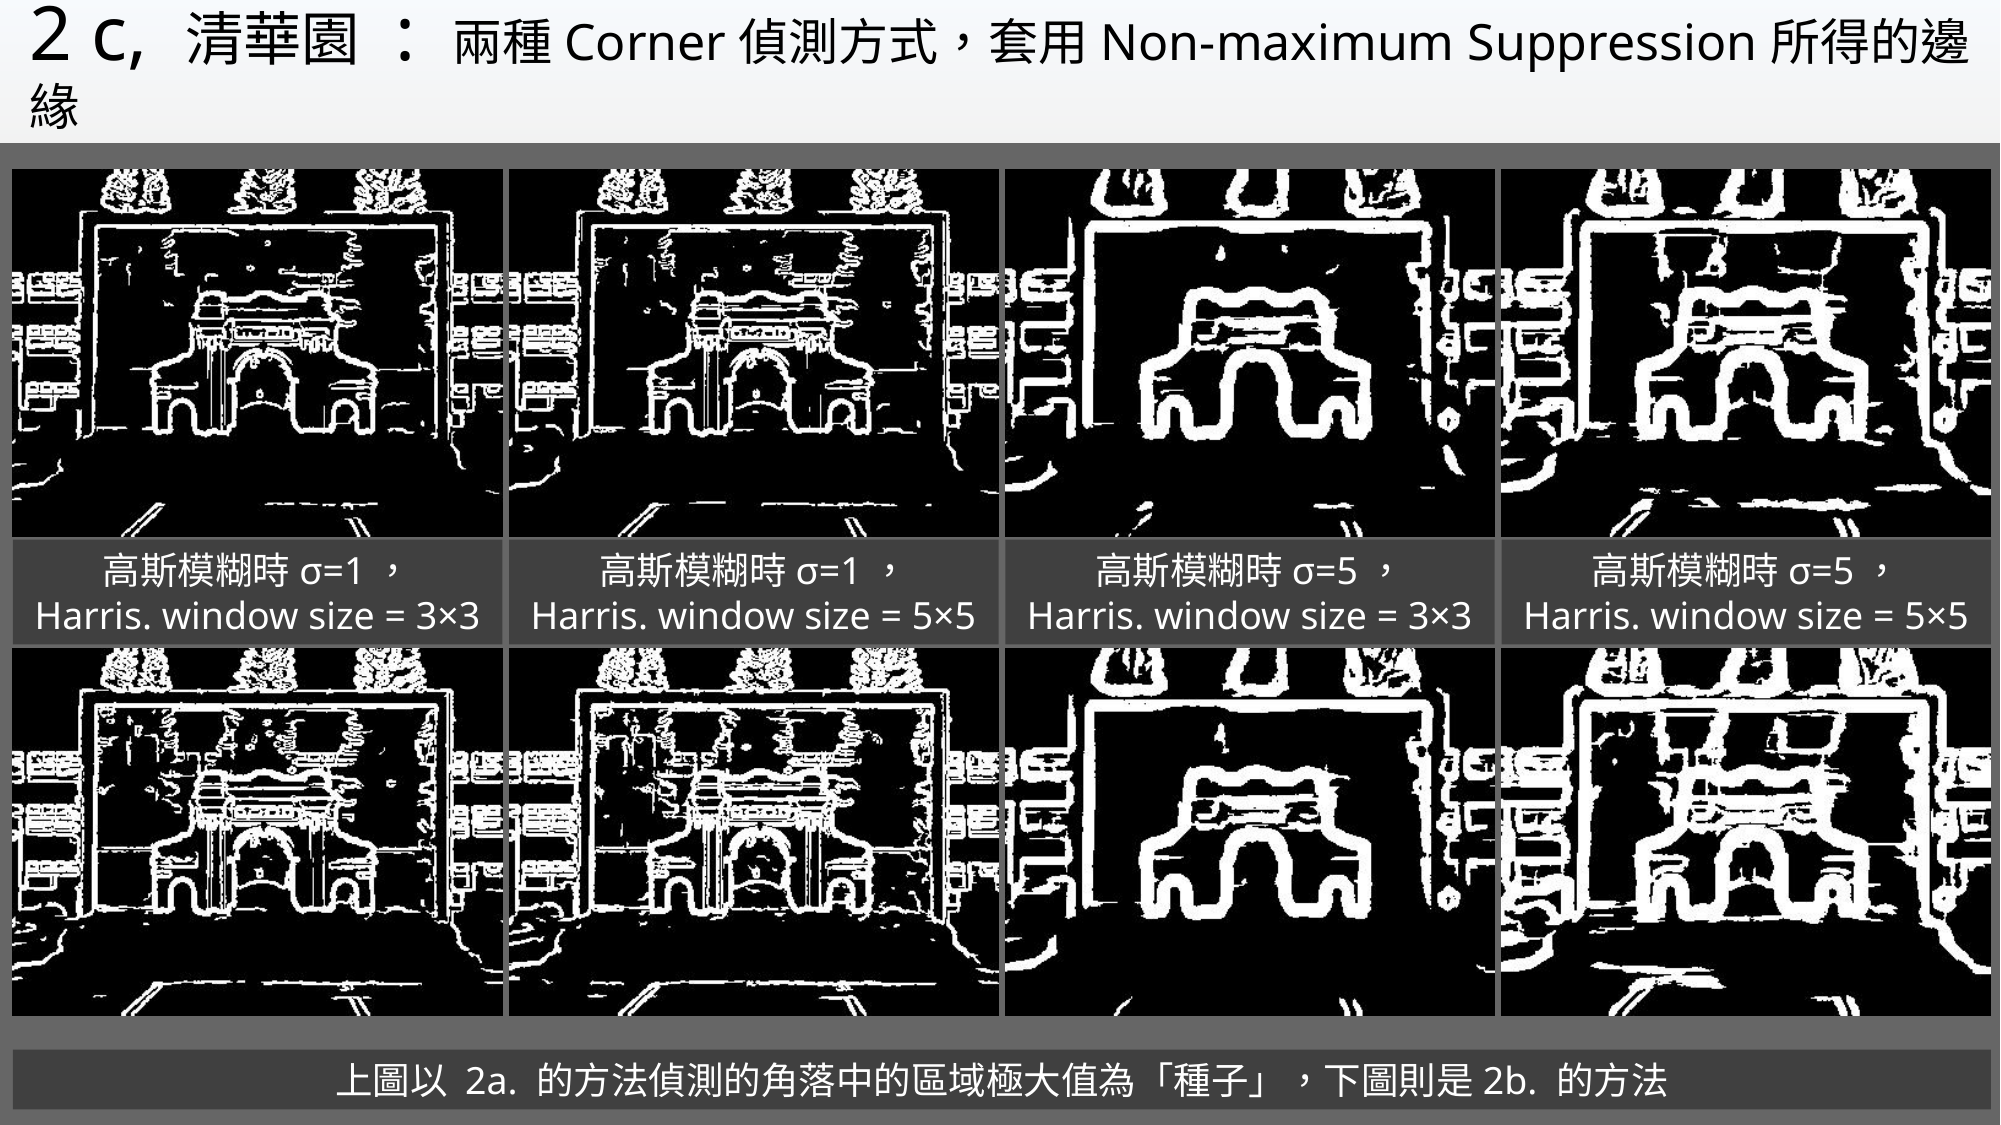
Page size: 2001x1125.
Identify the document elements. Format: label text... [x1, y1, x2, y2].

text_box 高斯模糊時σ=5， Harris. window size = 5×5 [1501, 539, 1991, 645]
picture [1501, 169, 1991, 537]
picture [1005, 648, 1495, 1016]
picture [12, 169, 503, 537]
picture [12, 648, 503, 1016]
text_box 上圖以 2a. 的方法偵測的角落中的區域極大值為「種子」，下圖則是2b. 的方法 [12, 1049, 1991, 1110]
picture [509, 648, 999, 1016]
picture [509, 169, 999, 537]
text_box 高斯模糊時σ=5， Harris. window size = 3×3 [1005, 539, 1495, 645]
picture [1005, 169, 1495, 537]
text_box 高斯模糊時σ=1， Harris. window size = 3×3 [12, 539, 503, 645]
text_box 2 c, 清華園 : 兩種Corner偵測方式，套用Non-maximum Suppression所得的邊緣 [0, 0, 2000, 143]
text_box 高斯模糊時σ=1， Harris. window size = 5×5 [509, 539, 999, 645]
picture [1501, 648, 1991, 1016]
